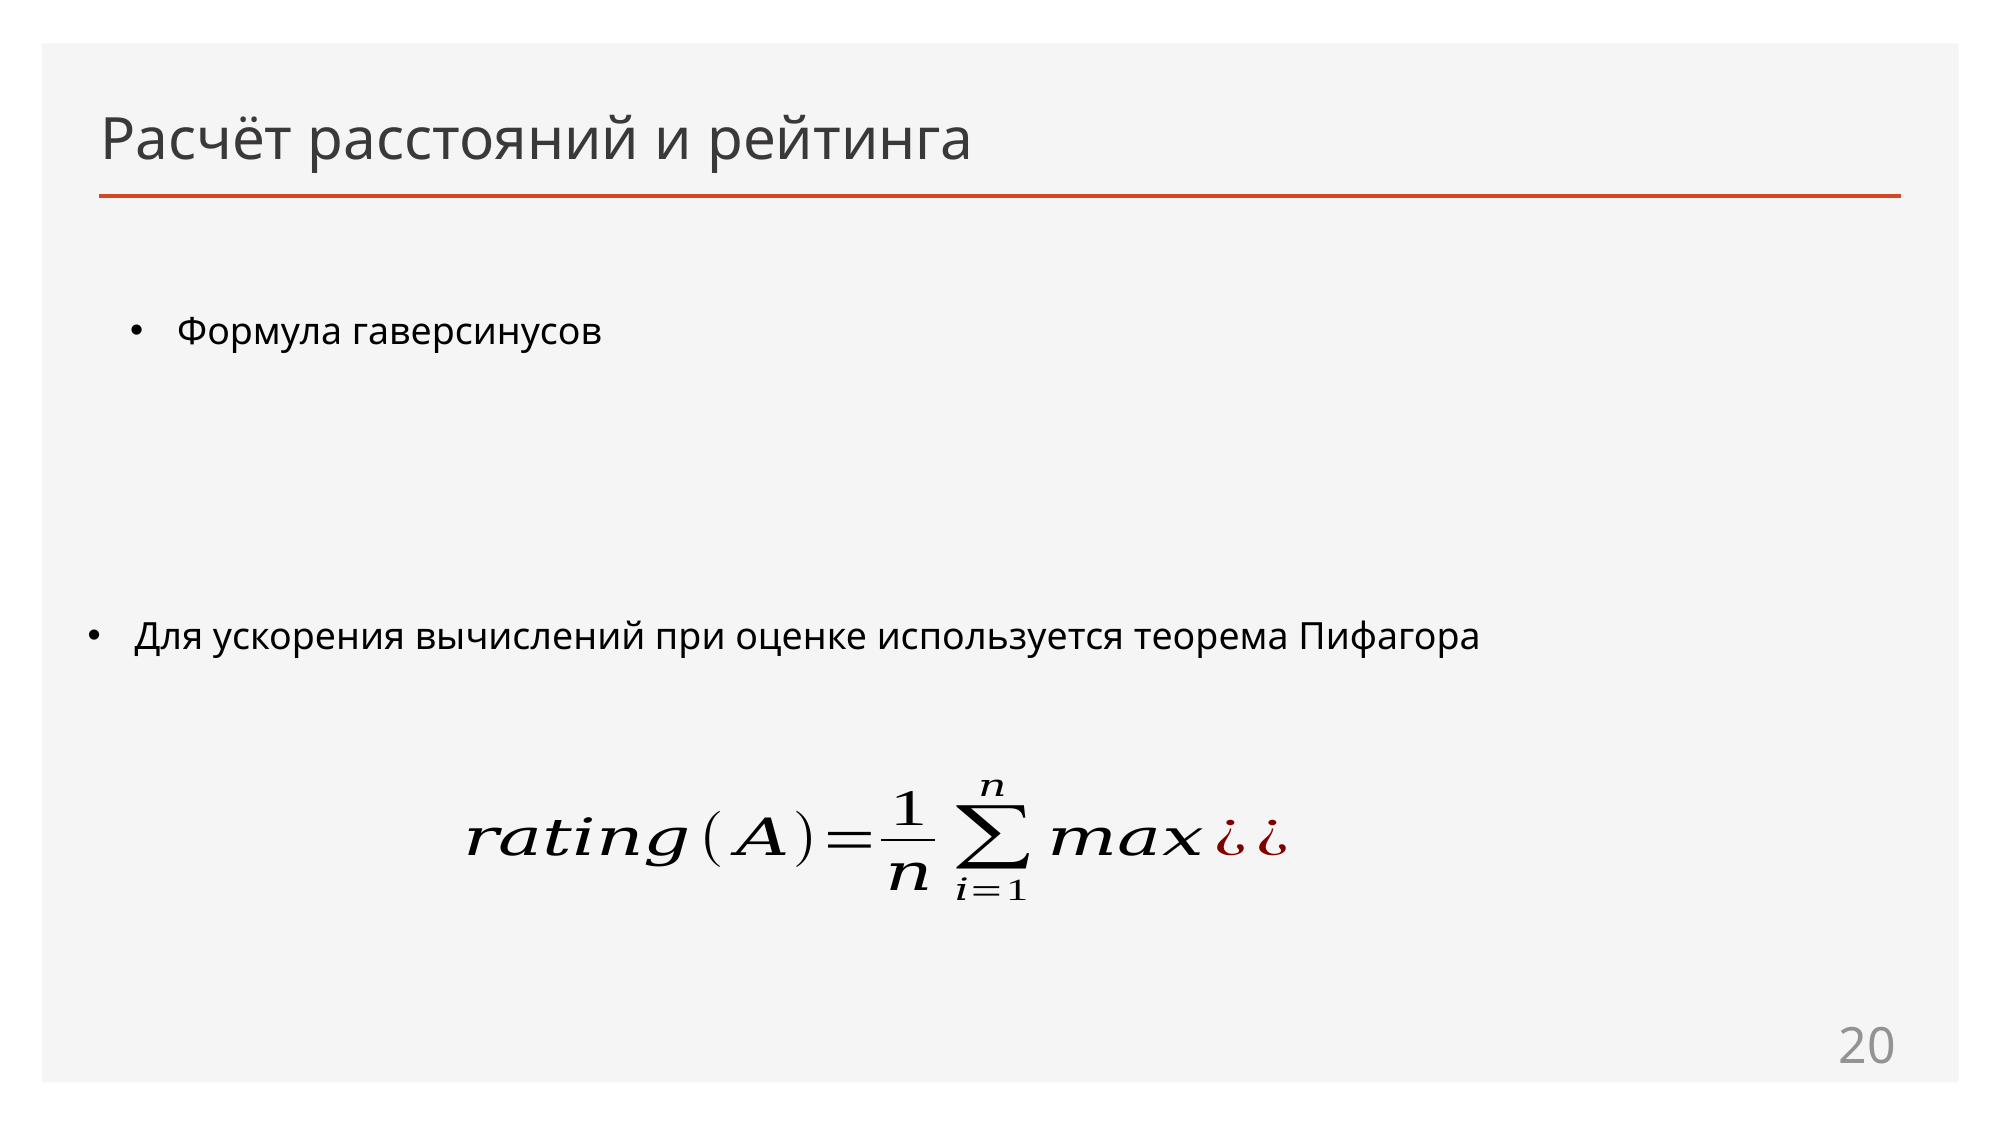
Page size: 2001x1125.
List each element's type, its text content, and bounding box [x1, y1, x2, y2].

title Расчёт расстояний и рейтинга [85, 73, 1214, 179]
text_box Формула гаверсинусов [115, 276, 1114, 360]
slide_number 20 [1373, 1017, 1911, 1078]
text_box Для ускорения вычислений при оценке используется теорема Пифагора [72, 582, 1497, 665]
